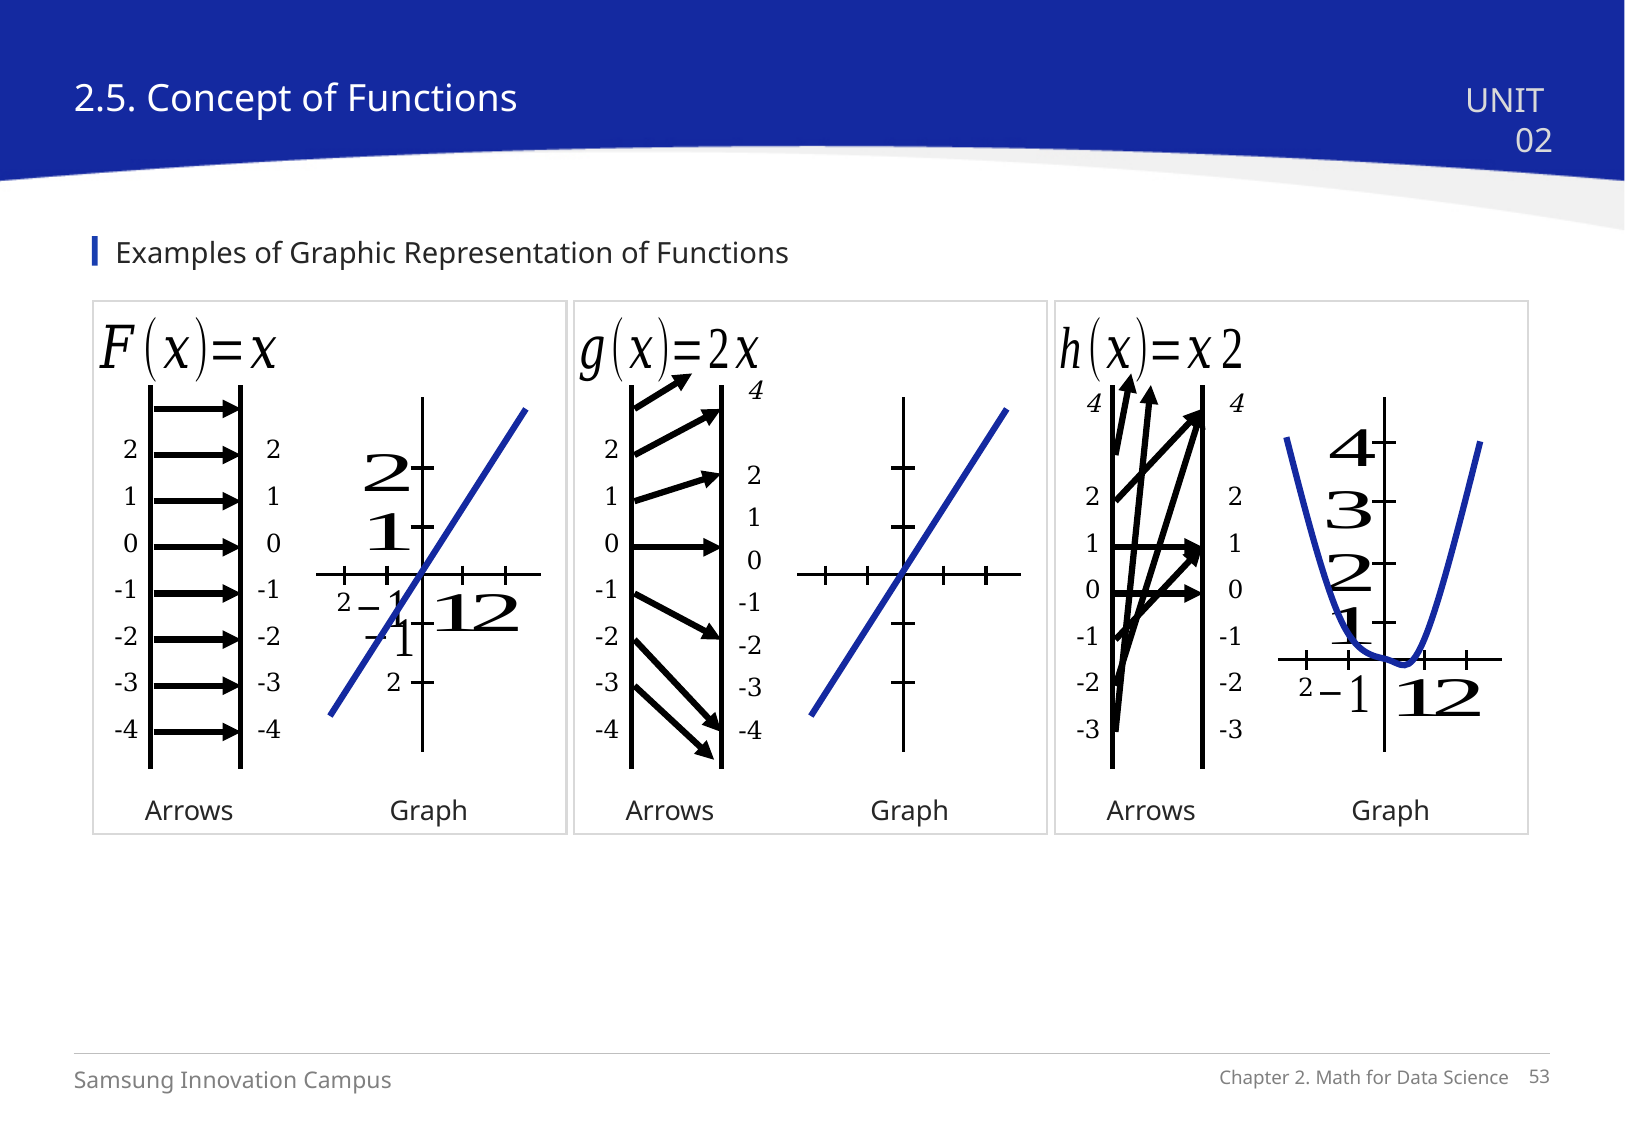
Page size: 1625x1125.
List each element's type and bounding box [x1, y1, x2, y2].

text_box [93, 300, 1529, 835]
text_box [91, 234, 1532, 270]
picture [0, 0, 1625, 1125]
text_box [73, 73, 1554, 120]
